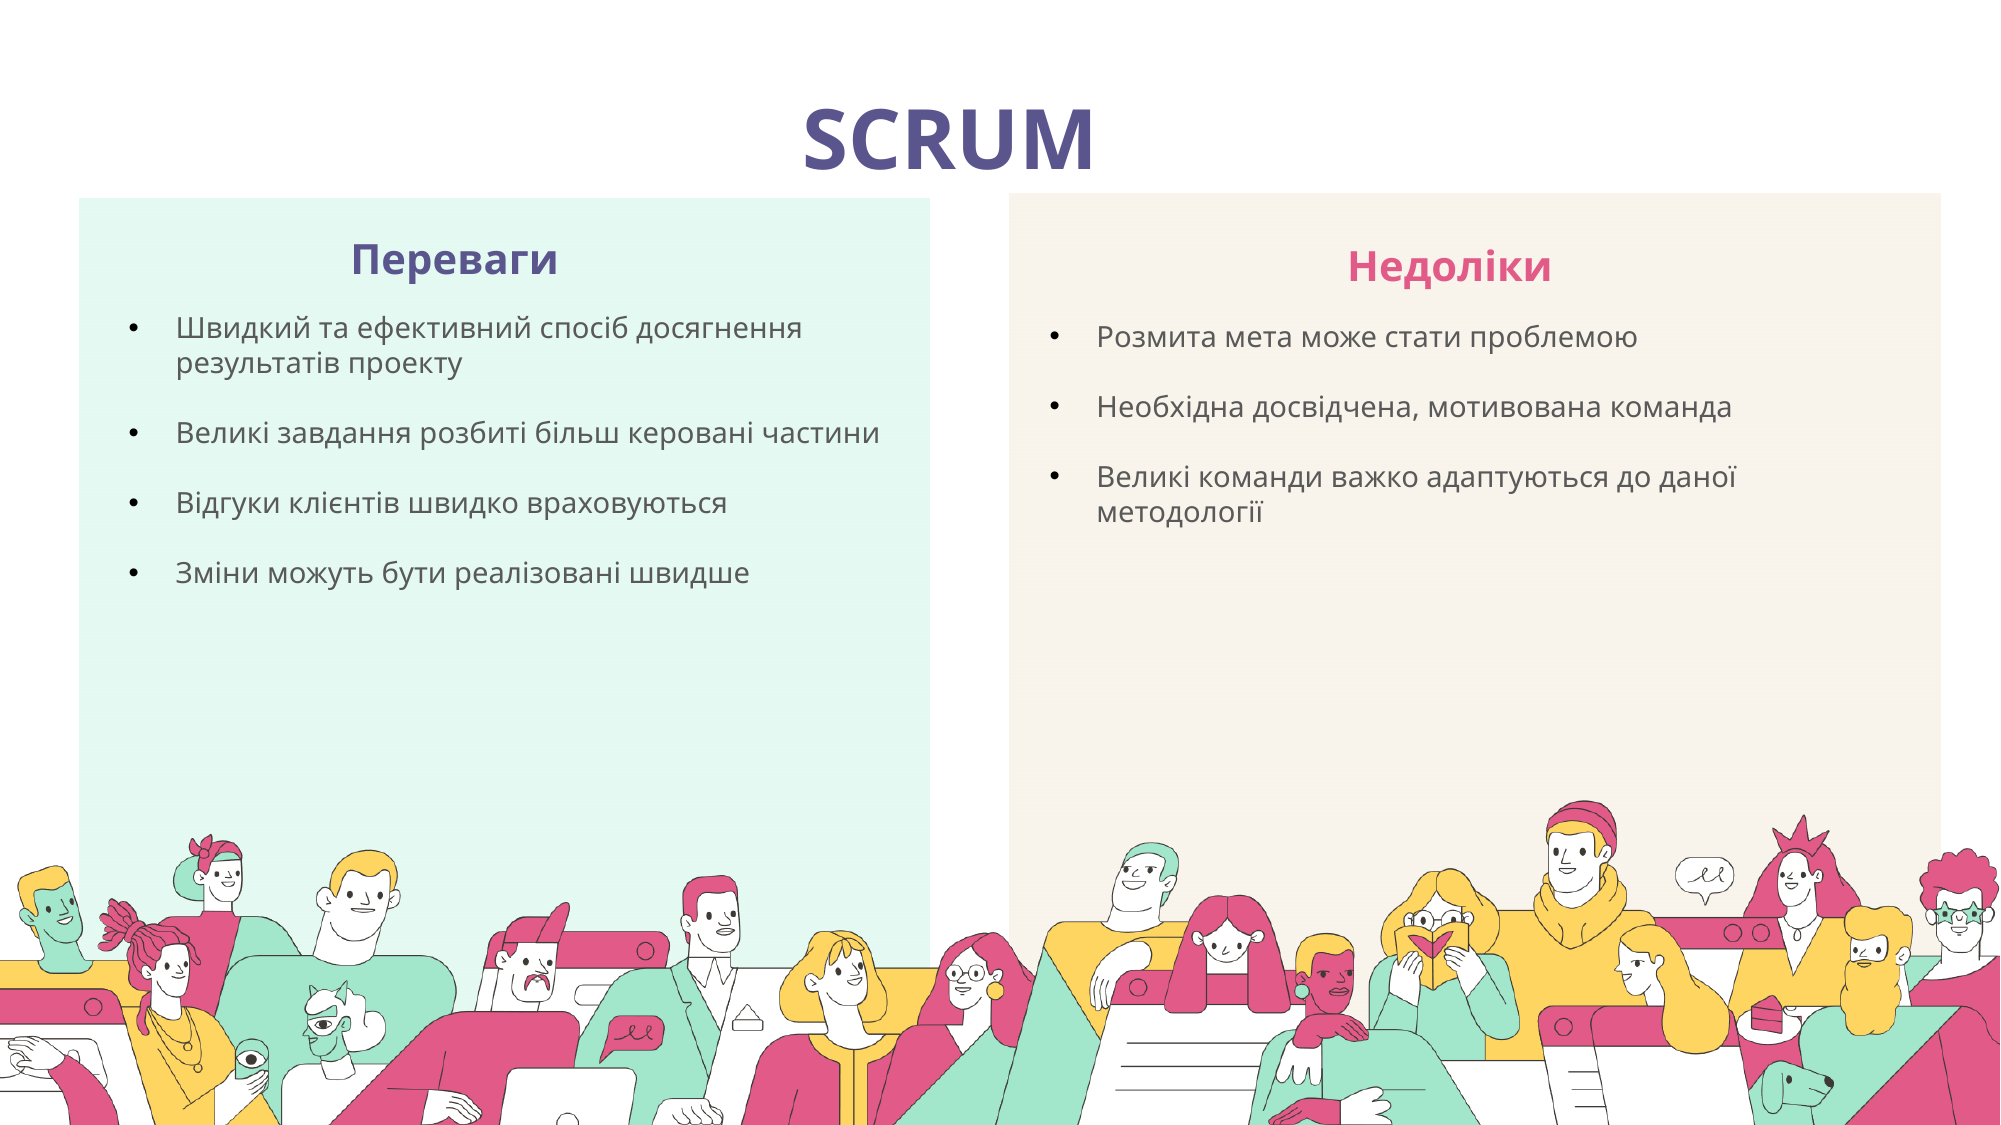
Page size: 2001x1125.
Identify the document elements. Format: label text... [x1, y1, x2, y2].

picture [0, 193, 2000, 1125]
text_box SCRUM [380, 28, 1521, 162]
